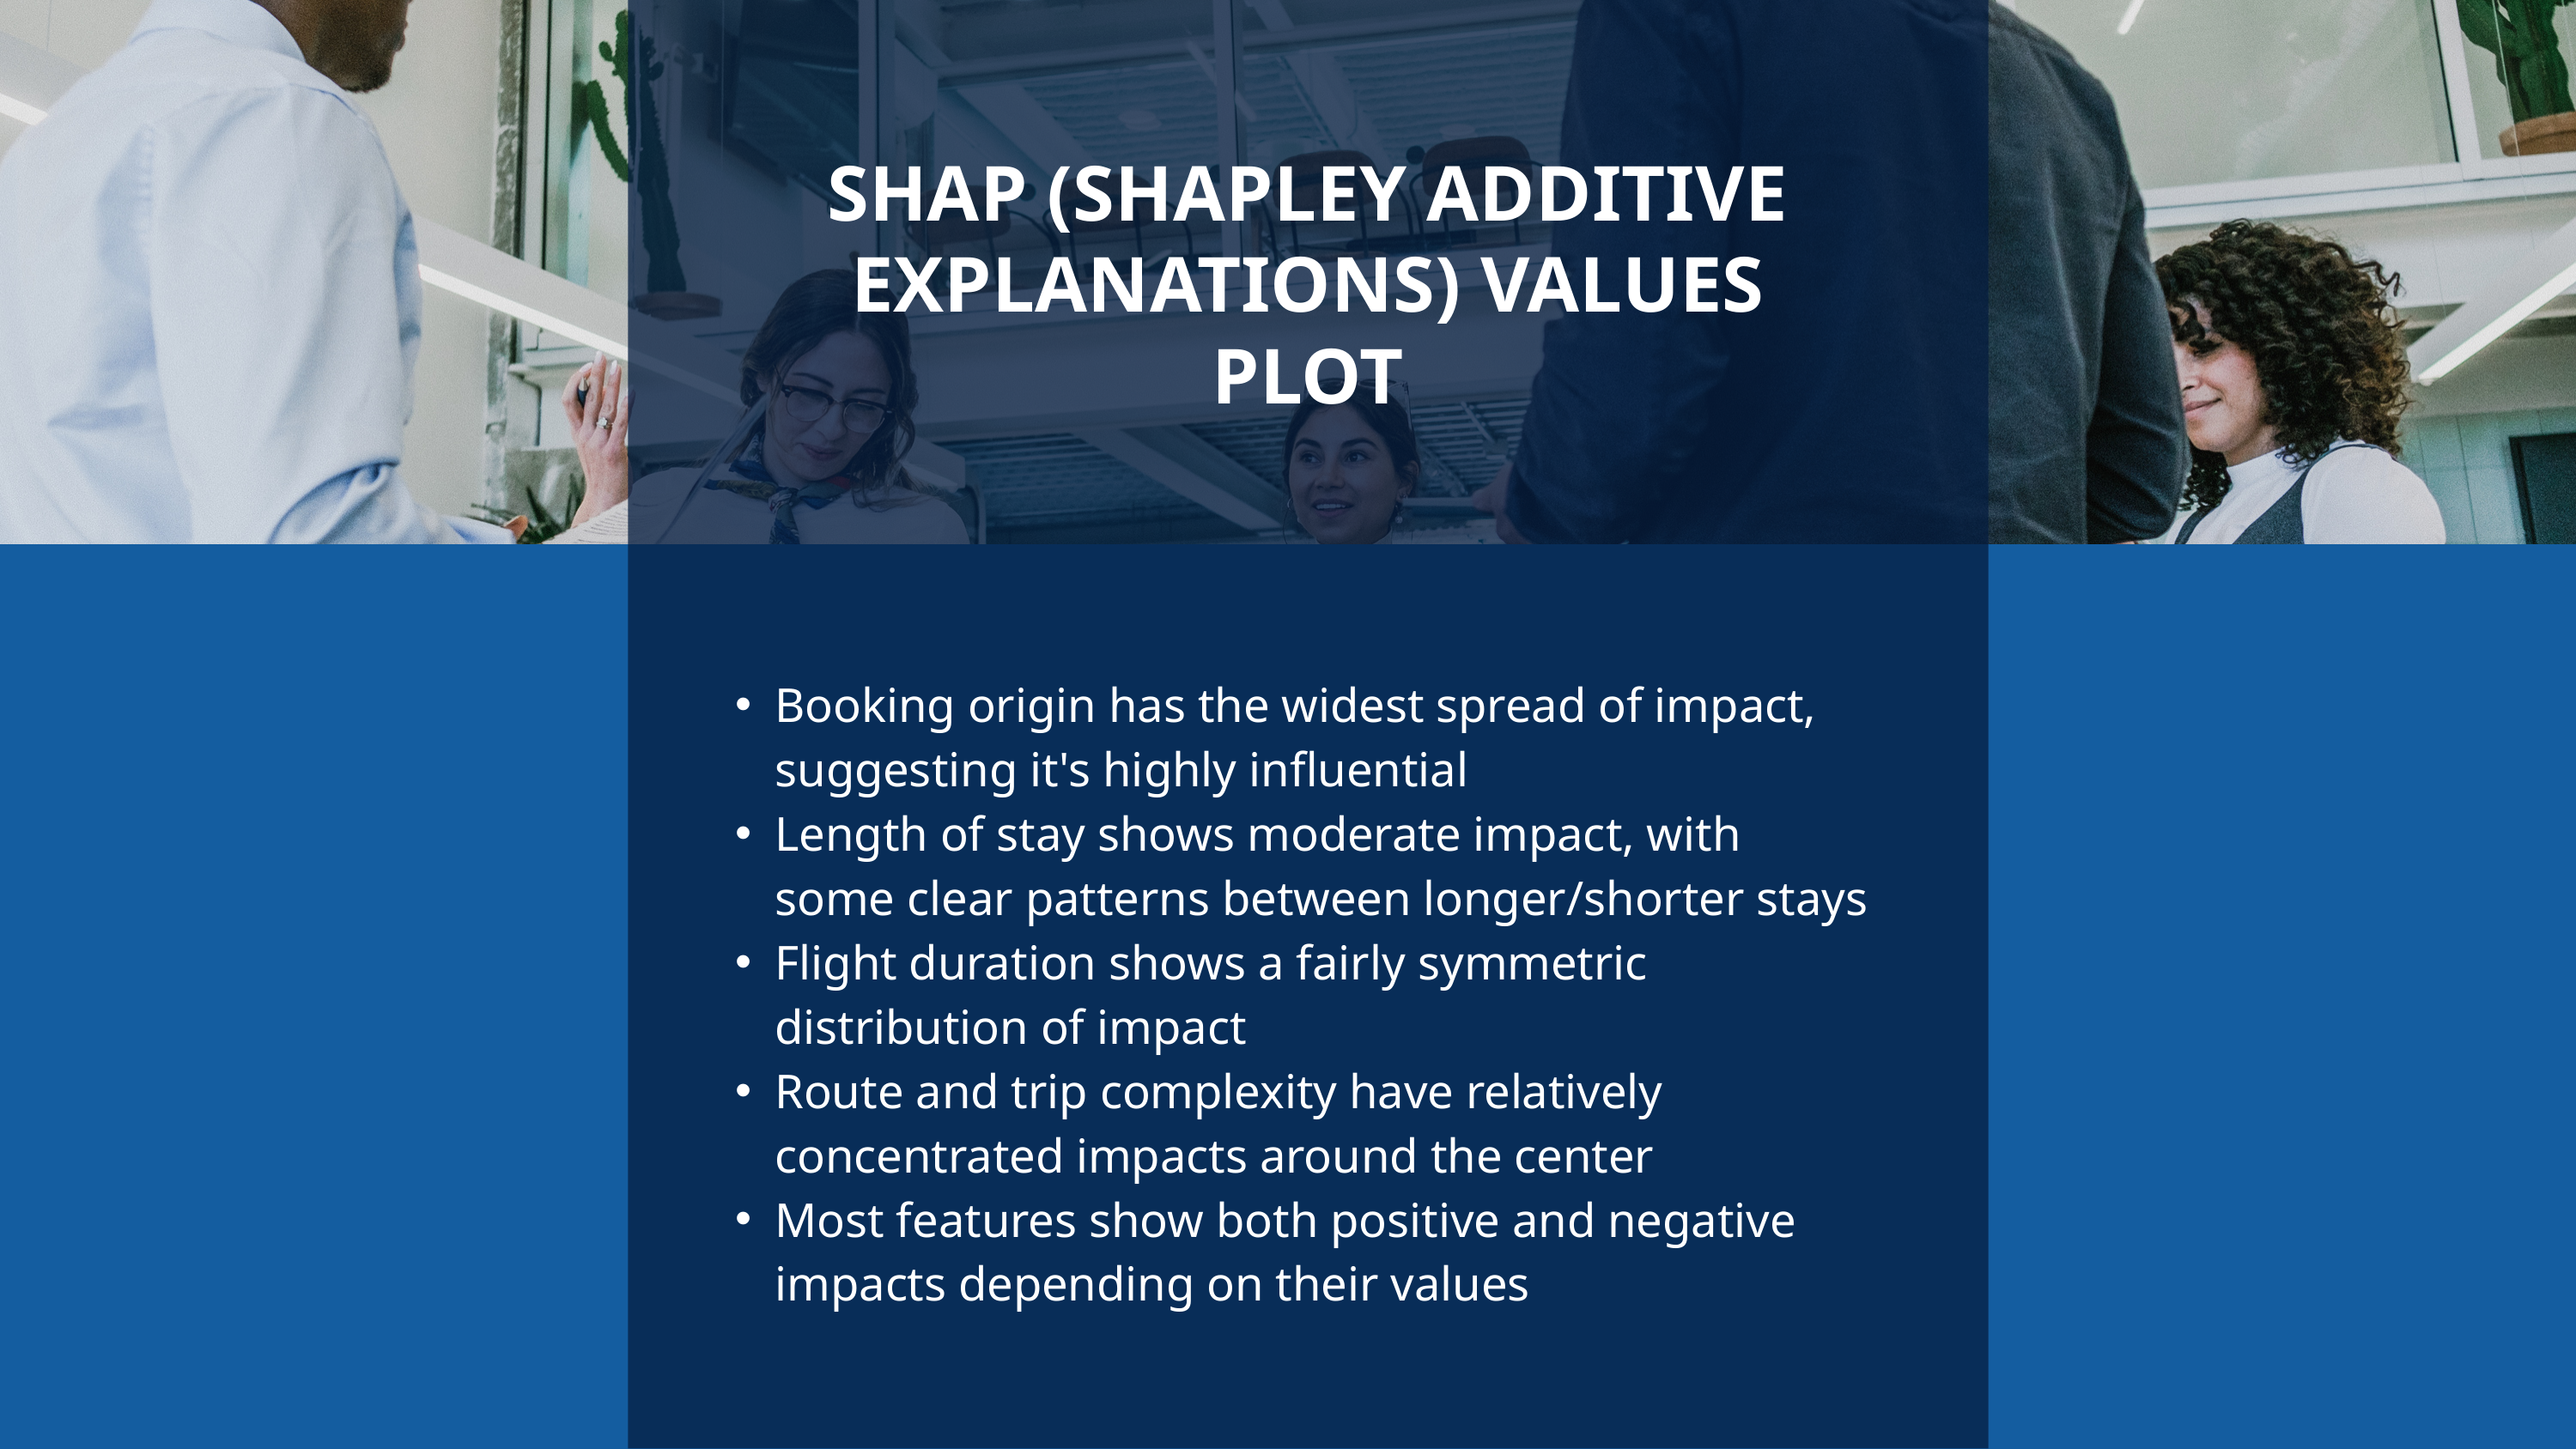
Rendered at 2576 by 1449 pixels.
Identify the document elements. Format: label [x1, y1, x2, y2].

text_box [628, 0, 1989, 1449]
text_box [0, 0, 626, 544]
text_box [1989, 0, 2576, 544]
